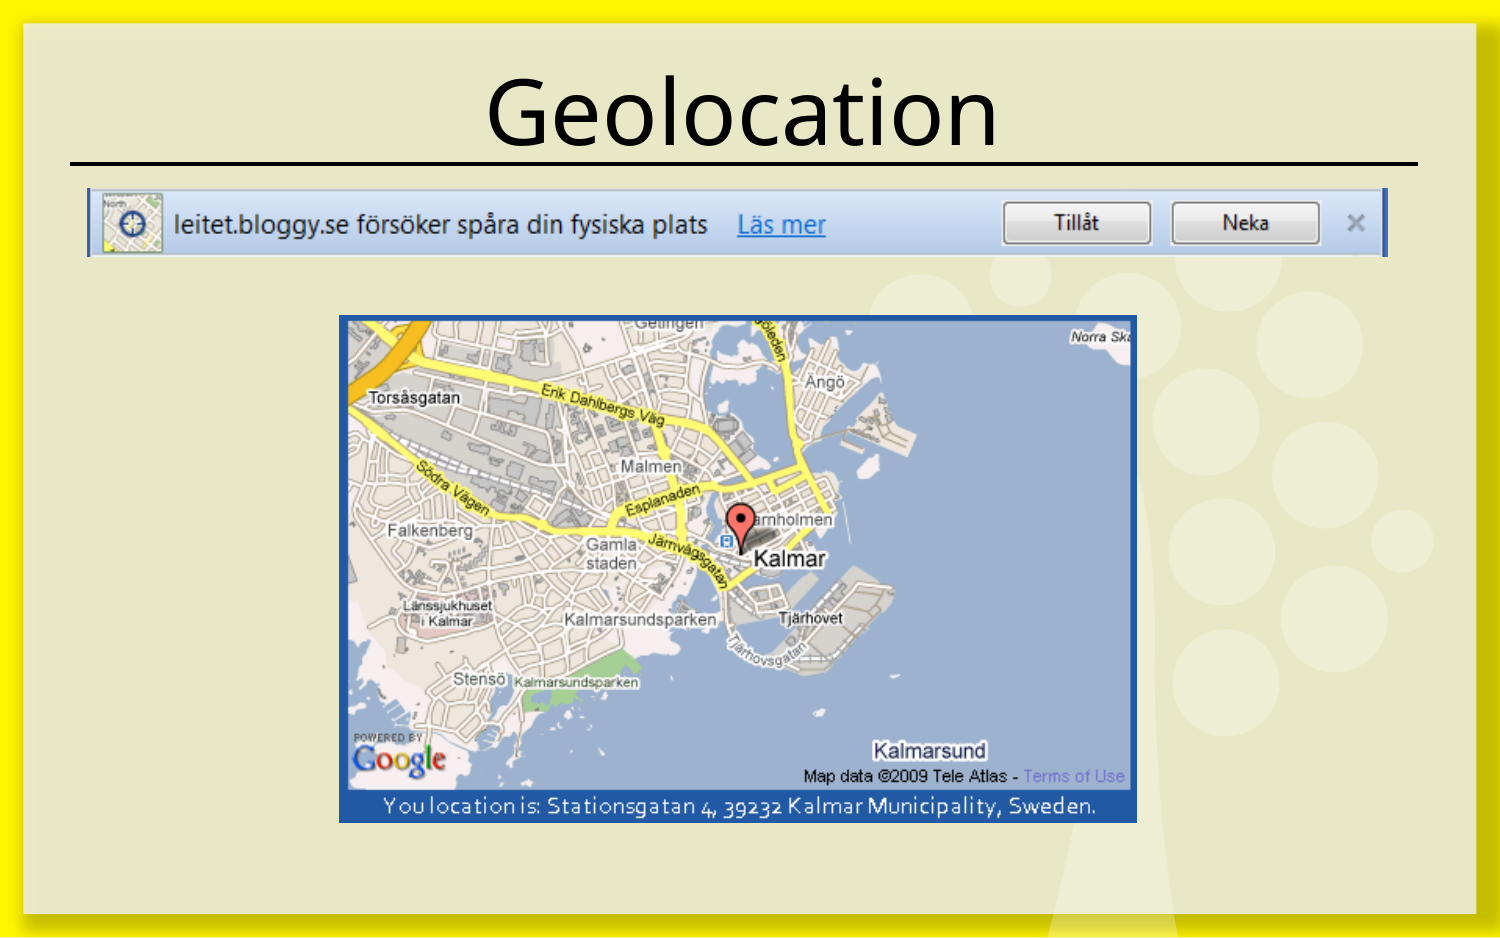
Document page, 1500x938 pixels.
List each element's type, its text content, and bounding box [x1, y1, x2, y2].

title Geolocation [105, 46, 1381, 174]
picture [87, 188, 1389, 257]
picture [339, 314, 1137, 824]
